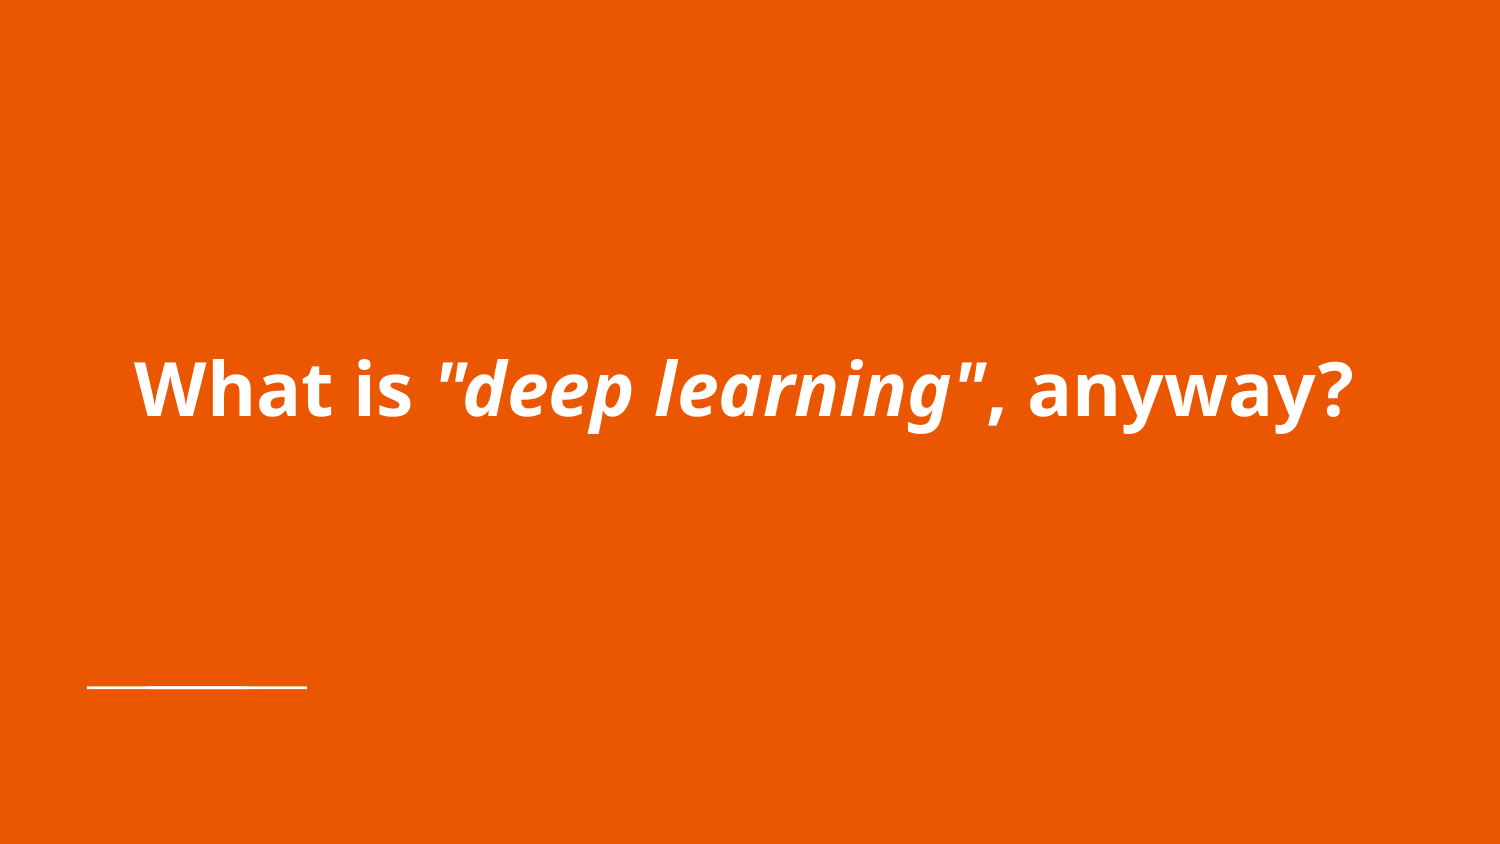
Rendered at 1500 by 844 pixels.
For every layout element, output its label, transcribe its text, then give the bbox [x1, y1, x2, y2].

title What is "deep learning", anyway? [119, 141, 1397, 632]
